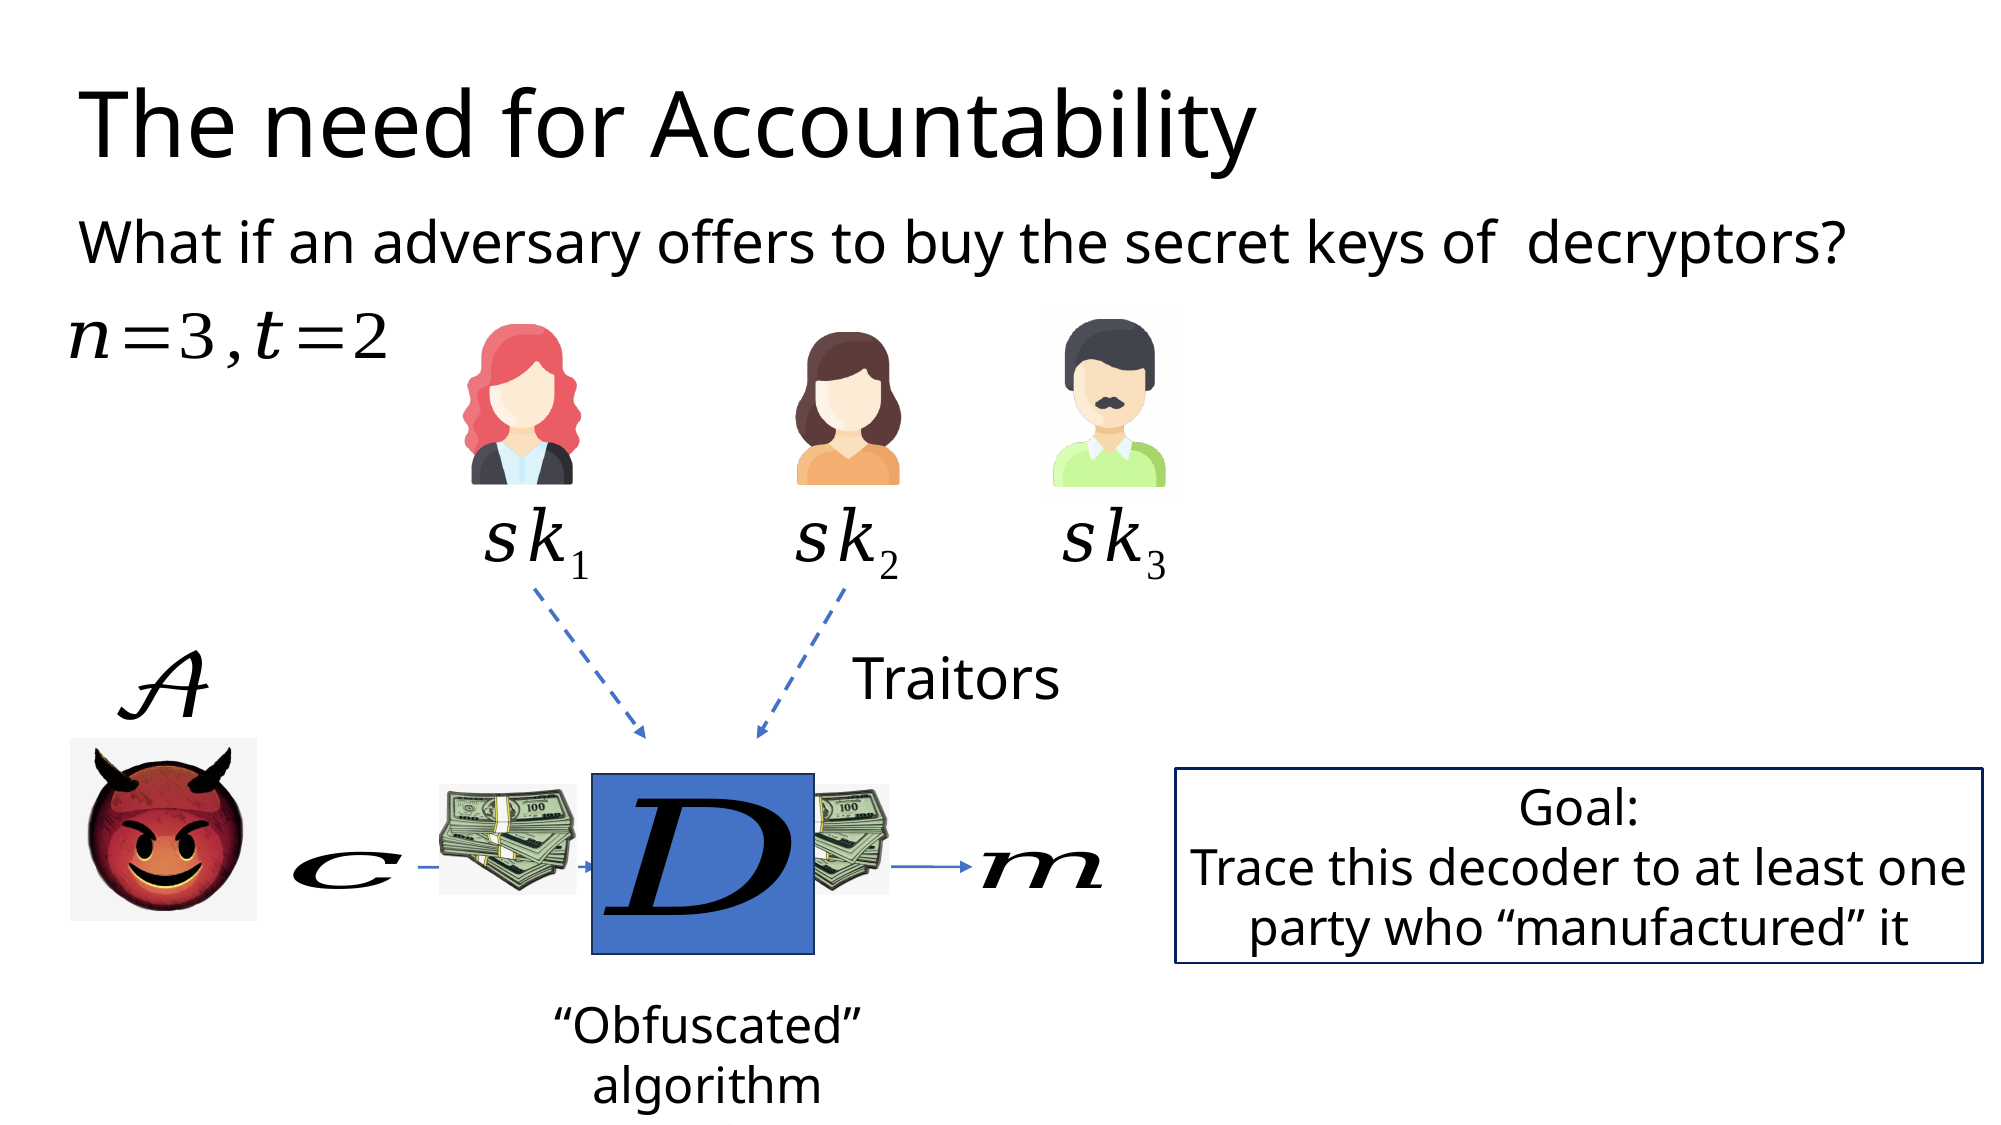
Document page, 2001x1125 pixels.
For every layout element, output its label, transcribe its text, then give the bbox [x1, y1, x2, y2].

picture [455, 310, 593, 500]
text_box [534, 588, 646, 739]
text_box “Obfuscated” algorithm Stateless [417, 985, 998, 1125]
picture [1043, 306, 1181, 500]
picture [70, 738, 257, 921]
title The need for Accountability [63, 19, 1789, 237]
picture [439, 784, 578, 896]
text_box Goal: Trace this decoder to at least one party who “manufactured” it [1175, 768, 1983, 964]
picture [752, 784, 891, 896]
picture [776, 319, 914, 500]
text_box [756, 588, 845, 739]
